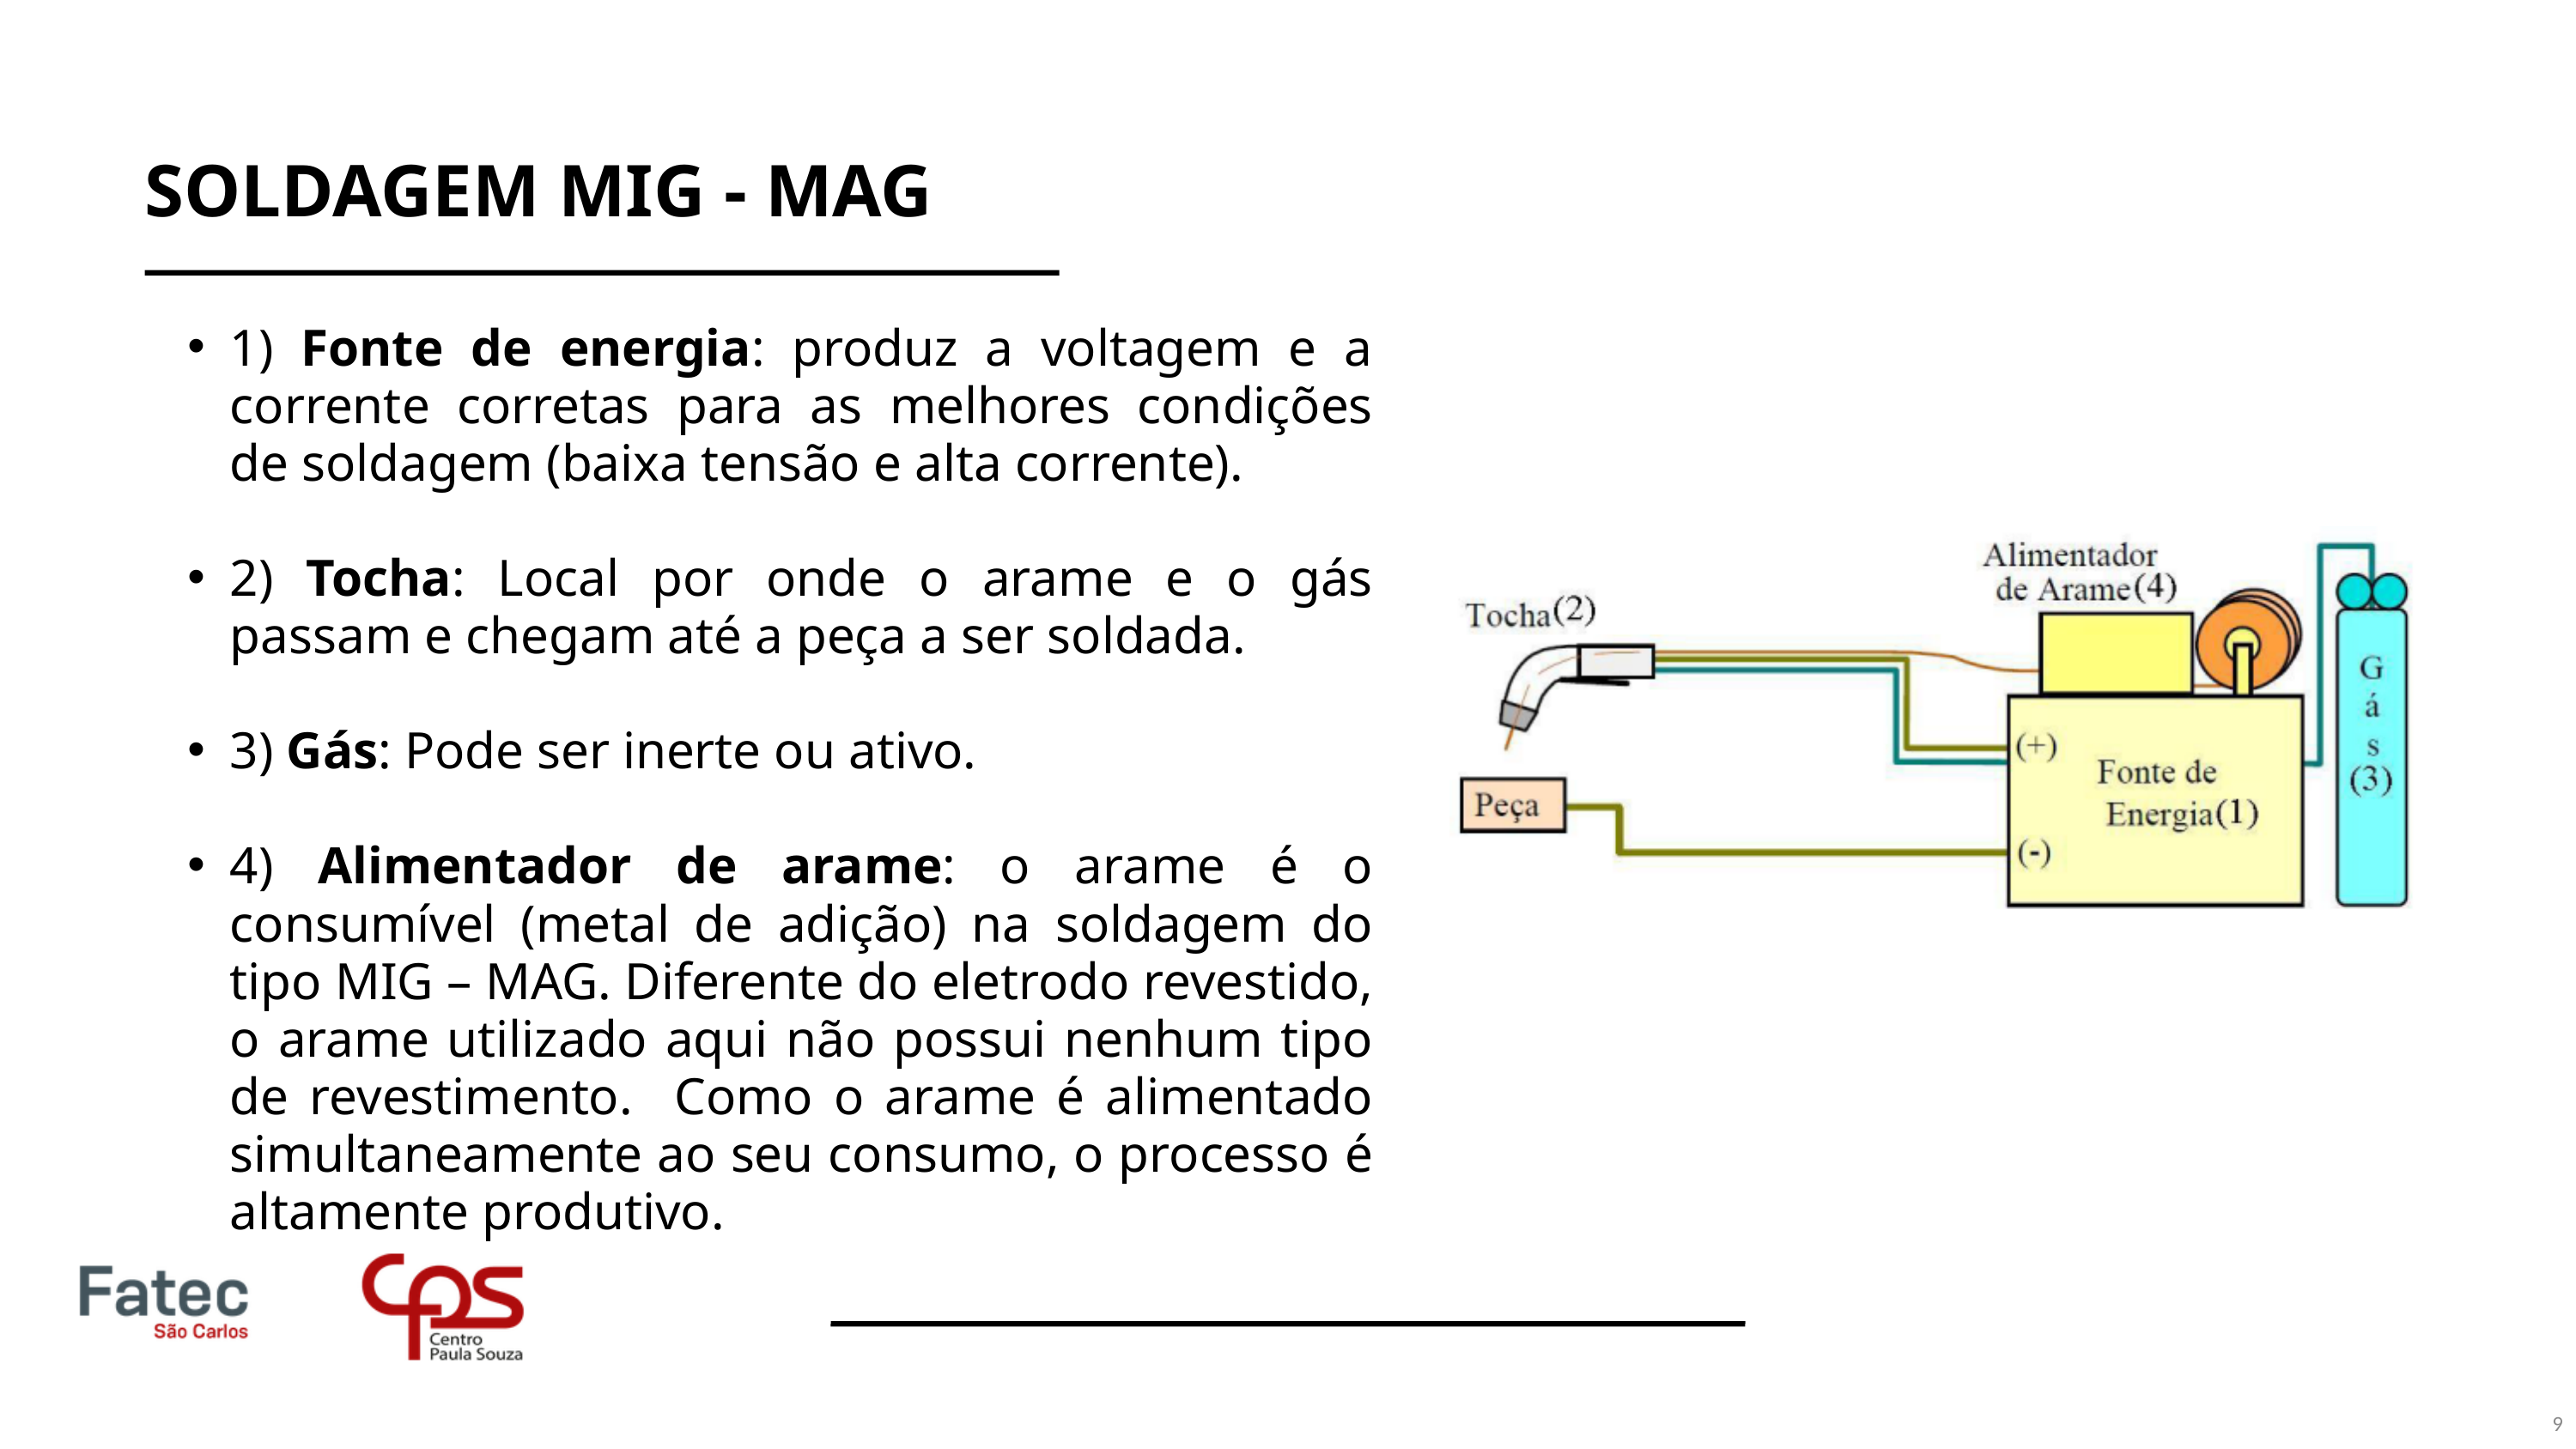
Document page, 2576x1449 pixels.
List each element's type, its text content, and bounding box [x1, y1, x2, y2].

picture [53, 1250, 562, 1366]
text_box [1431, 526, 2432, 923]
slide_number 9 [2275, 1397, 2576, 1449]
text_box SOLDAGEM MIG - MAG [144, 149, 1084, 232]
text_box 1) Fonte de energia: produz a voltagem e a corrente corretas para as melhores condições de soldagem (baixa tensão e alta corrente). 2) Tocha: Local por onde o arame e o gás passam e chegam até a peça a ser soldada. 3) Gás: Pode ser inerte ou ativo. 4) Alimentador de arame: o arame é o consumível (metal de adição) na soldagem do tipo MIG – MAG. Diferente do eletrodo revestido, o arame utilizado aqui não possui nenhum tipo de revestimento. Como o arame é alimentado simultaneamente ao seu consumo, o processo é altamente produtivo. [144, 318, 1373, 1240]
